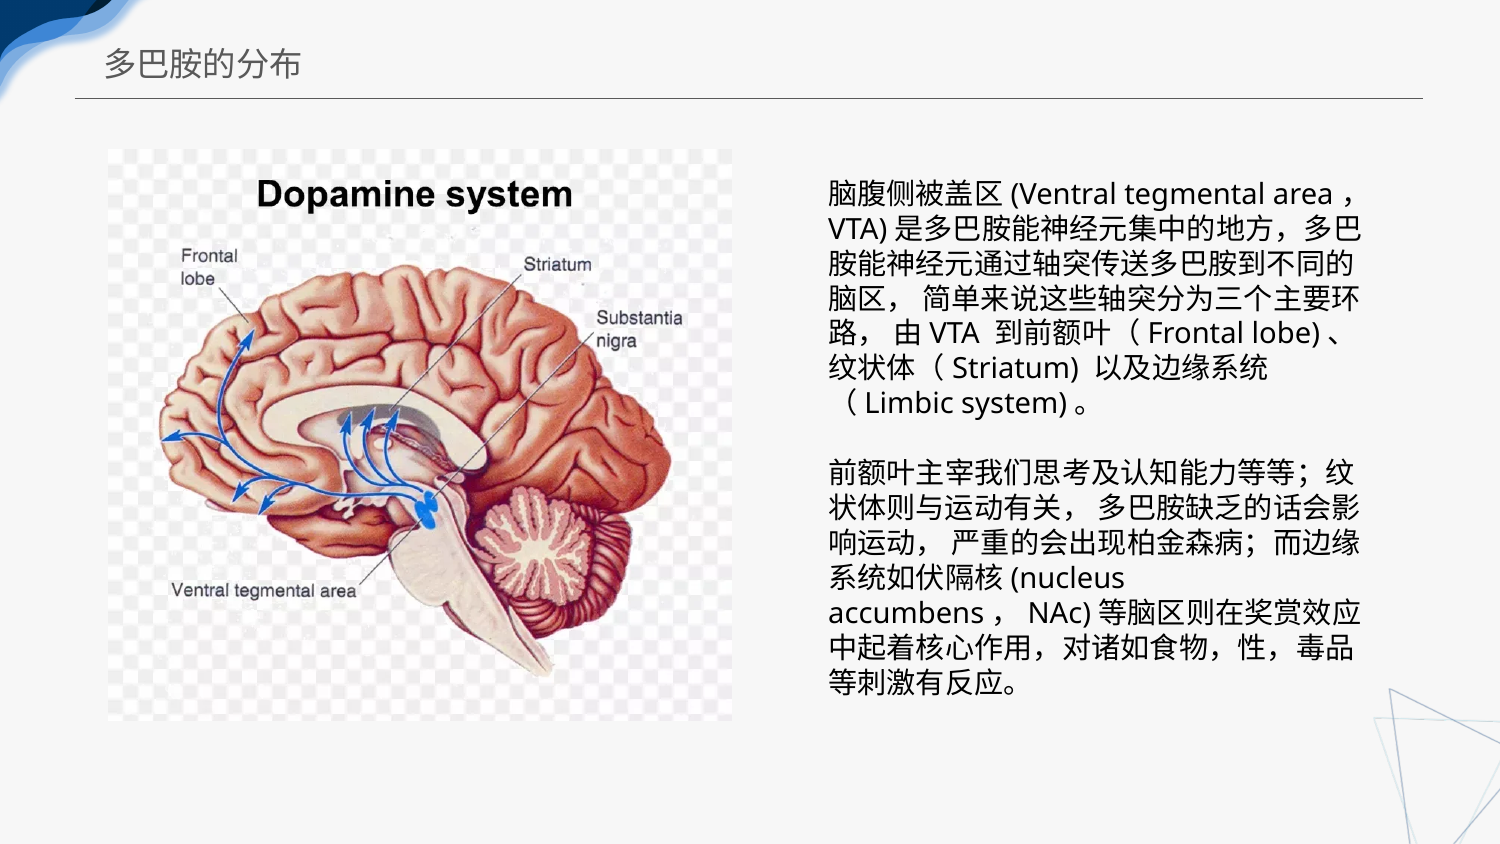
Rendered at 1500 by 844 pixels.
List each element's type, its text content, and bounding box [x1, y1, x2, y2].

picture [0, 0, 160, 126]
text_box 脑腹侧被盖区(Ventral tegmental area，VTA)是多巴胺能神经元集中的地方，多巴胺能神经元通过轴突传送多巴胺到不同的脑区， 简单来说这些轴突分为三个主要环路， 由VTA 到前额叶（Frontal lobe)、纹状体（Striatum) 以及边缘系统（Limbic system)。 前额叶主宰我们思考及认知能力等等；纹状体则与运动有关， 多巴胺缺乏的话会影响运动， 严重的会出现柏金森病；而边缘系统如伏隔核(nucleus accumbens，NAc)等脑区则在奖赏效应中起着核心作用，对诸如食物，性，毒品等刺激有反应。 [813, 167, 1397, 727]
picture [108, 149, 732, 721]
text_box 多巴胺的分布 [88, 35, 318, 91]
picture [1374, 689, 1500, 843]
